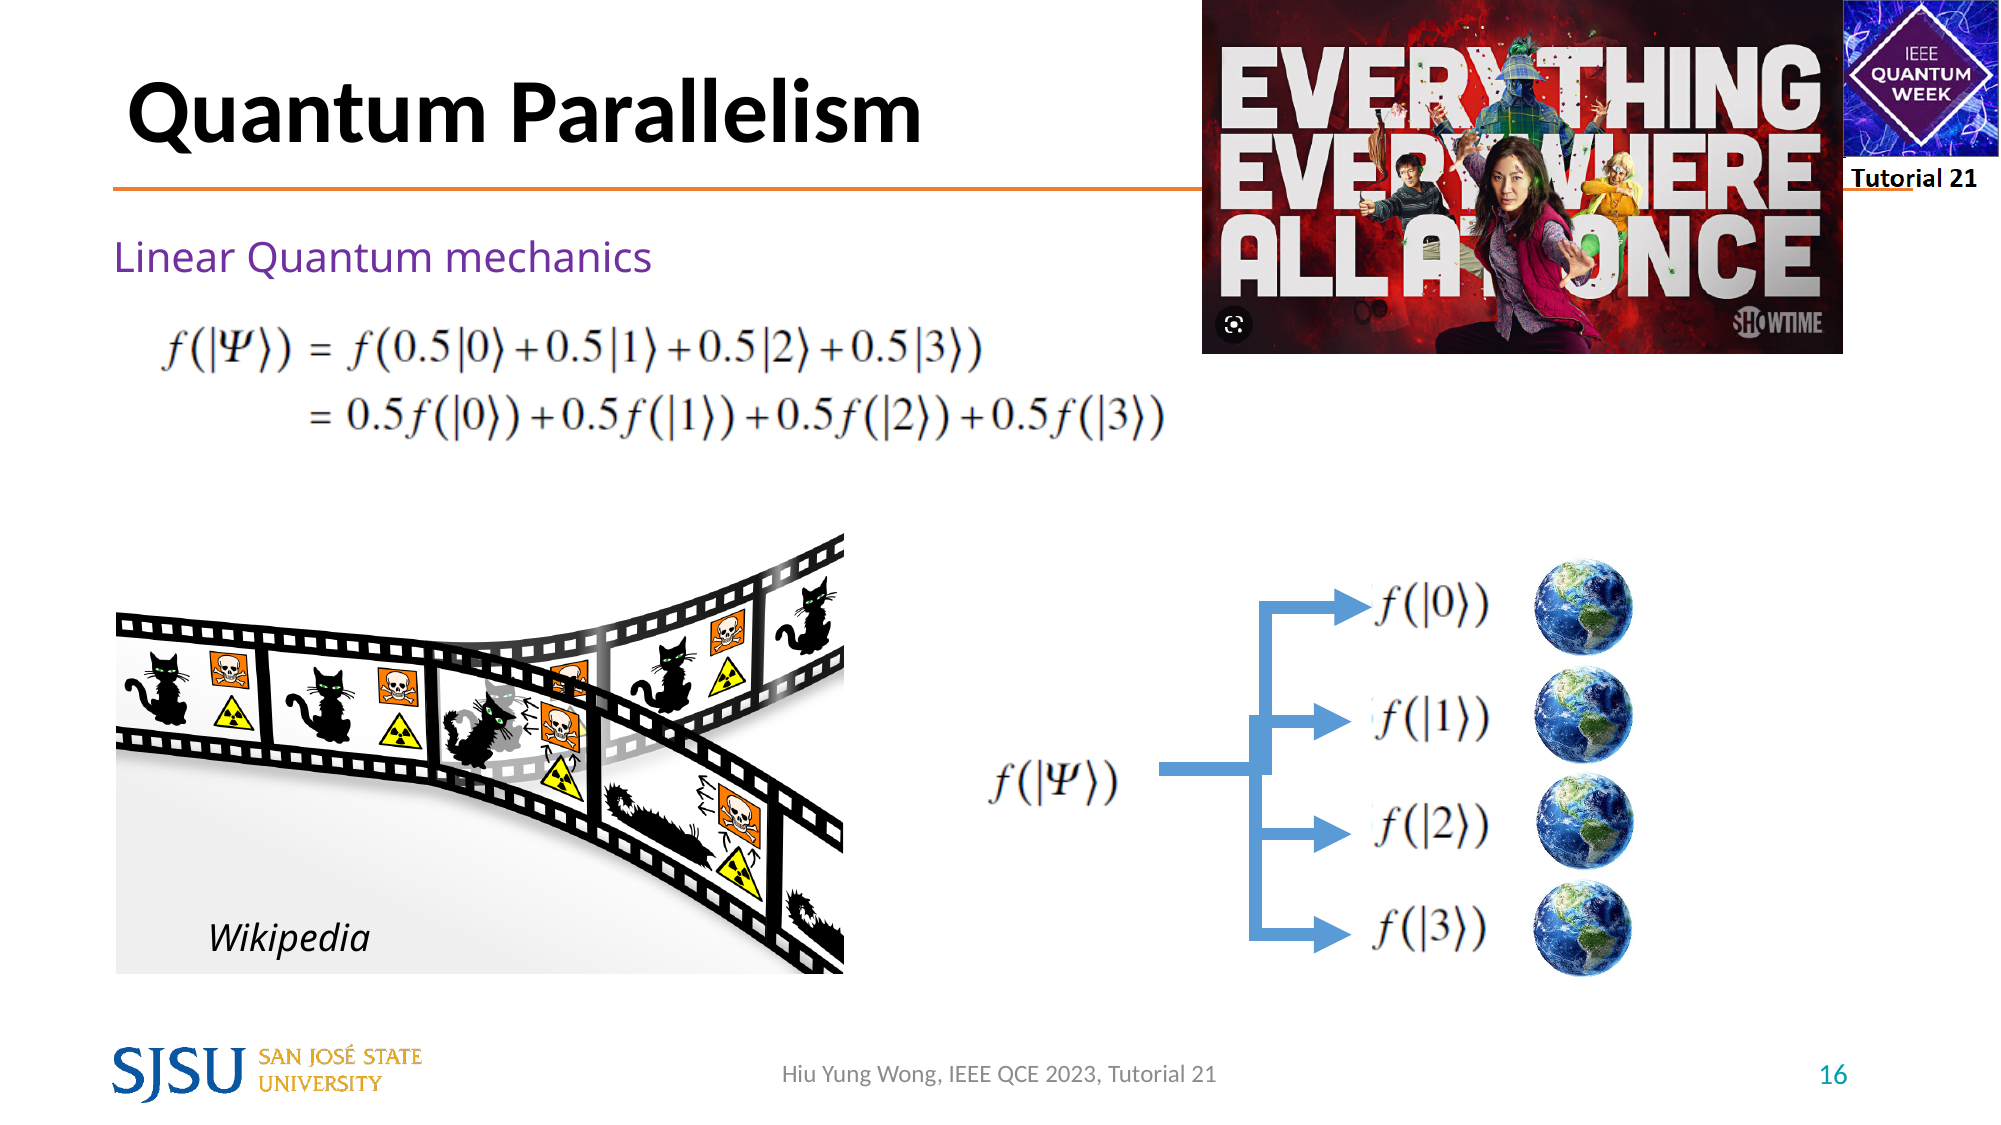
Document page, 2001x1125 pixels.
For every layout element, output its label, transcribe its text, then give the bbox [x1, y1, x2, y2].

picture [1371, 688, 1491, 770]
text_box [1159, 835, 1352, 935]
text_box Linear Quantum mechanics [73, 223, 693, 289]
picture [1530, 554, 1638, 874]
picture [116, 503, 844, 974]
picture [1371, 797, 1491, 871]
title Quantum Parallelism [1843, 37, 1913, 188]
picture [137, 0, 2000, 474]
footer Hiu Yung Wong, IEEE QCE 2023, Tutorial 21 [662, 1042, 1338, 1103]
picture [1529, 875, 1636, 981]
title Quantum Parallelism [112, 37, 1202, 188]
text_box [1158, 607, 1372, 769]
picture [112, 1044, 422, 1103]
picture [963, 697, 1129, 907]
picture [1371, 573, 1496, 657]
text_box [1159, 769, 1352, 835]
picture [1371, 897, 1491, 972]
